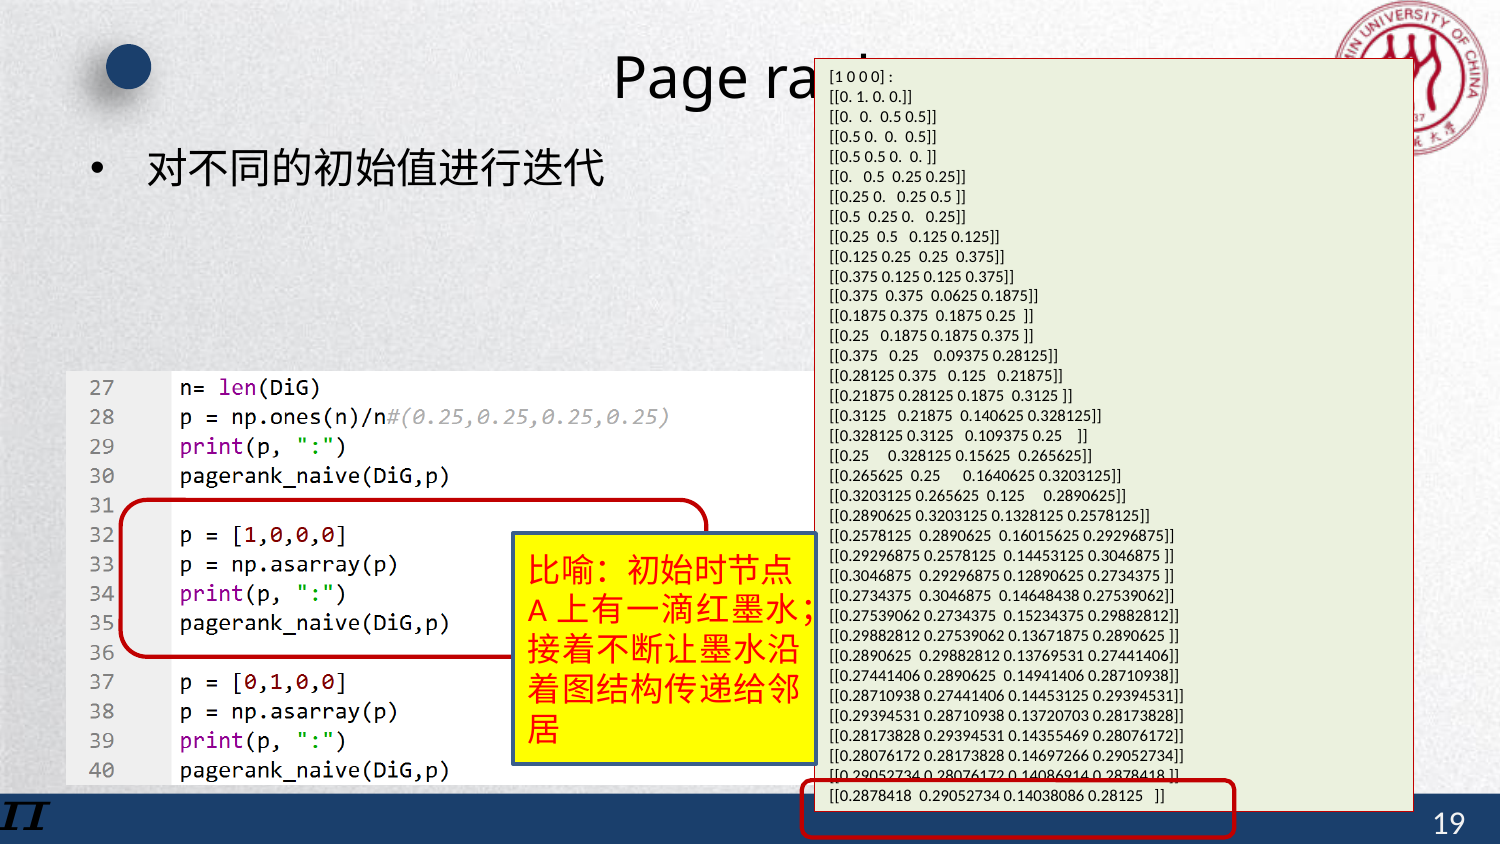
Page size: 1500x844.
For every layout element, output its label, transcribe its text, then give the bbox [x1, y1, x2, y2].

text_box [799, 778, 1237, 840]
text_box [1 0 0 0] : [[0. 1. 0. 0.]] [[0. 0. 0.5 0.5]] [[0.5 0. 0. 0.5]] [[0.5 0.5 0. 0. ]] [[0. 0.5 0.25 0.25]] [[0.25 0. 0.25 0.5 ]] [[0.5 0.25 0. 0.25]] [[0.25 0.5 0.125 0.125]] [[0.125 0.25 0.25 0.375]] [[0.375 0.125 0.125 0.375]] [[0.375 0.375 0.0625 0.1875]] [[0.1875 0.375 0.1875 0.25 ]] [[0.25 0.1875 0.1875 0.375 ]] [[0.375 0.25 0.09375 0.28125]] [[0.28125 0.375 0.125 0.21875]] [[0.21875 0.28125 0.1875 0.3125 ]] [[0.3125 0.21875 0.140625 0.328125]] [[0.328125 0.3125 0.109375 0.25 ]] [[0.25 0.328125 0.15625 0.265625]] [[0.265625 0.25 0.1640625 0.3203125]] [[0.3203125 0.265625 0.125 0.2890625]] [[0.2890625 0.3203125 0.1328125 0.2578125]] [[0.2578125 0.2890625 0.16015625 0.29296875]] [[0.29296875 0.2578125 0.14453125 0.3046875 ]] [[0.3046875 0.29296875 0.12890625 0.2734375 ]] [[0.2734375 0.3046875 0.14648438 0.27539062]] [[0.27539062 0.2734375 0.15234375 0.29882812]] [[0.29882812 0.27539062 0.13671875 0.2890625 ]] [[0.2890625 0.29882812 0.13769531 0.27441406]] [[0.27441406 0.2890625 0.14941406 0.28710938]] [[0.28710938 0.27441406 0.14453125 0.29394531]] [[0.29394531 0.28710938 0.13720703 0.28173828]] [[0.28173828 0.29394531 0.14355469 0.28076172]] [[0.28076172 0.28173828 0.14697266 0.29052734]] [[0.29052734 0.28076172 0.14086914 0.2878418 ]] [[0.2878418 0.29052734 0.14038086 0.28125 ]] [814, 58, 1414, 812]
picture [0, 0, 1500, 793]
title Page rank [75, 33, 1425, 116]
